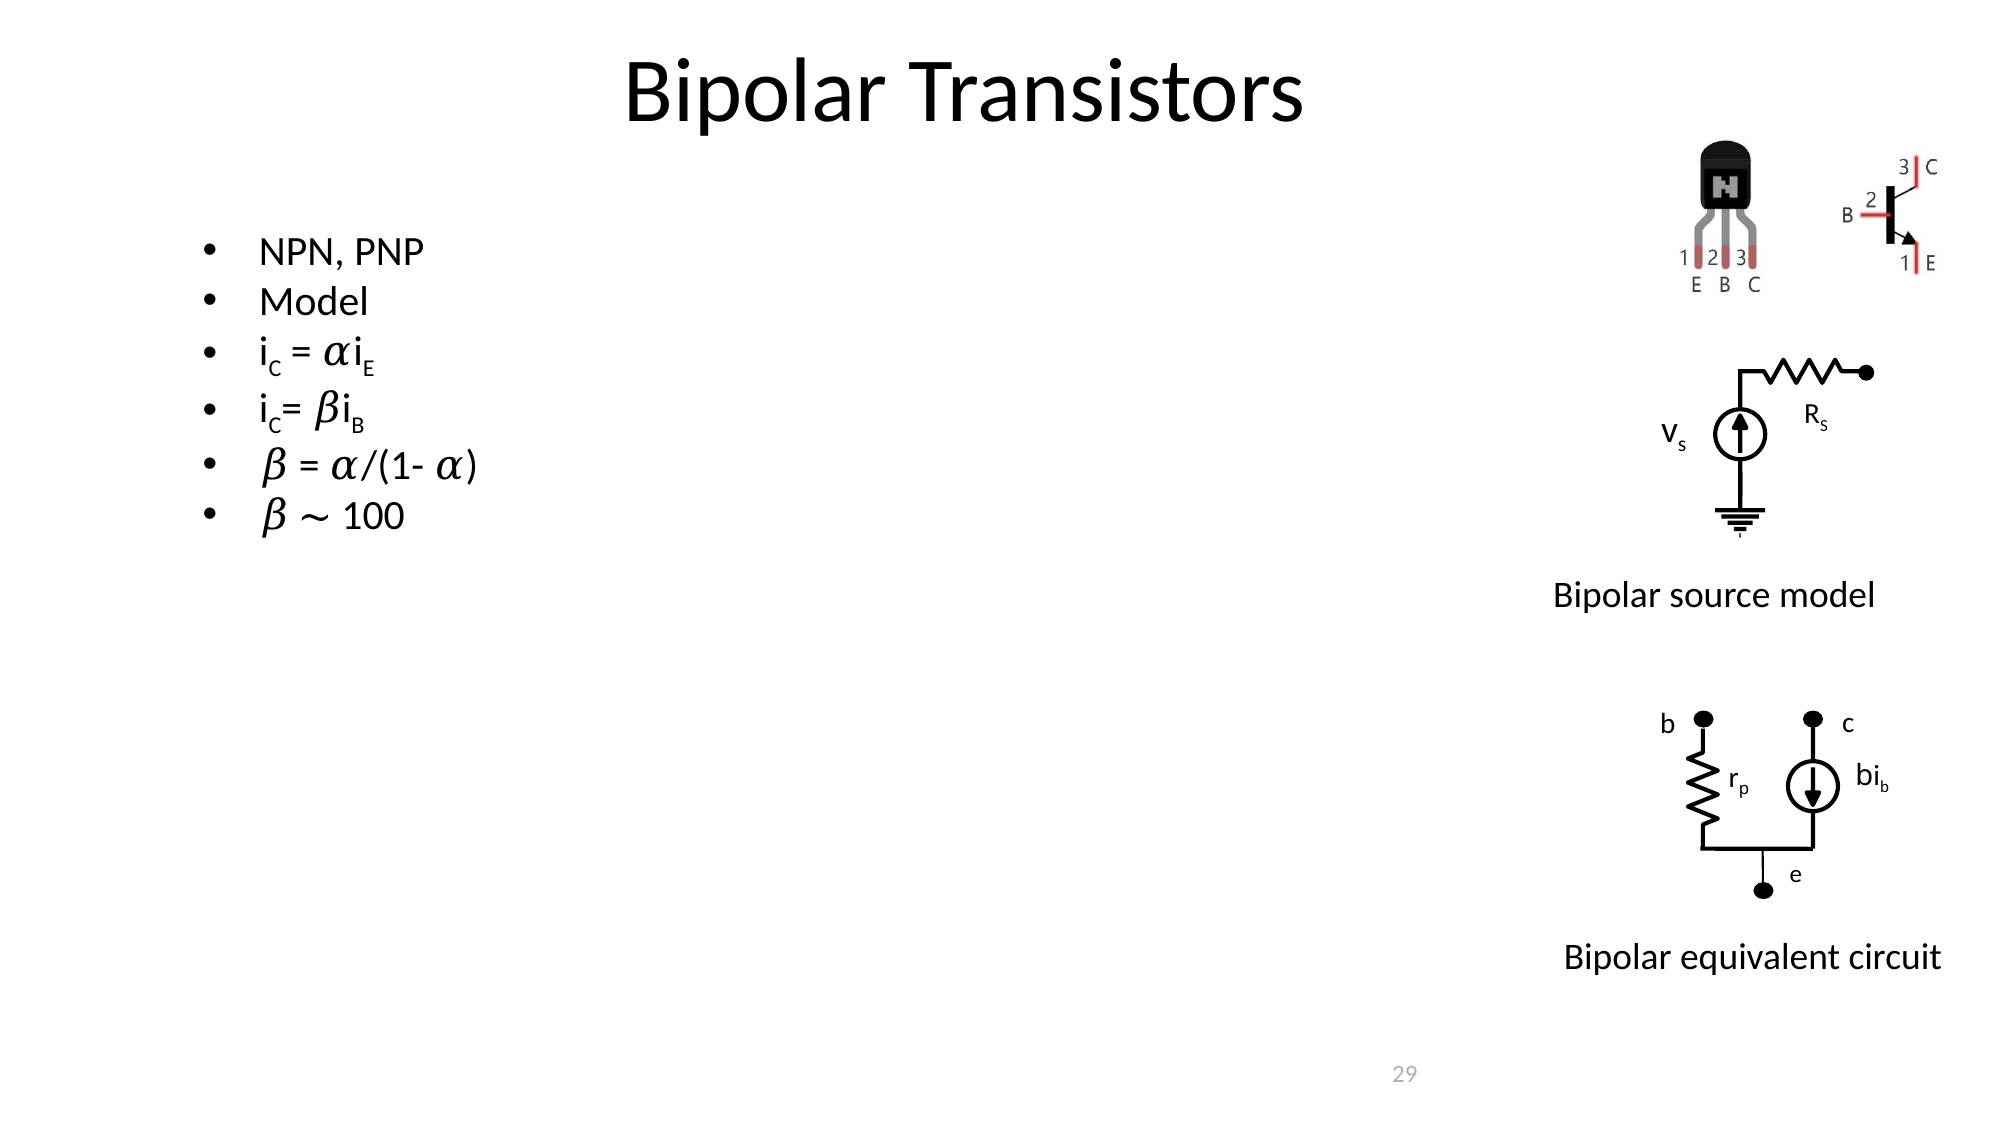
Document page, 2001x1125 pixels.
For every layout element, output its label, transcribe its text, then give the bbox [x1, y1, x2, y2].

text_box Bipolar Transistors [27, 29, 1882, 140]
text_box Bipolar source model [1538, 562, 1943, 622]
text_box Bipolar equivalent circuit [1548, 924, 1985, 984]
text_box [1645, 695, 1904, 899]
picture [1669, 136, 1951, 294]
text_box NPN, PNP Model iC = 𝛼iE iC= 𝛽iB 𝛽 = 𝛼/(1- 𝛼) 𝛽 ∼ 100 [187, 216, 1188, 546]
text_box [1645, 359, 1874, 536]
slide_number 29 [1074, 738, 1425, 1125]
